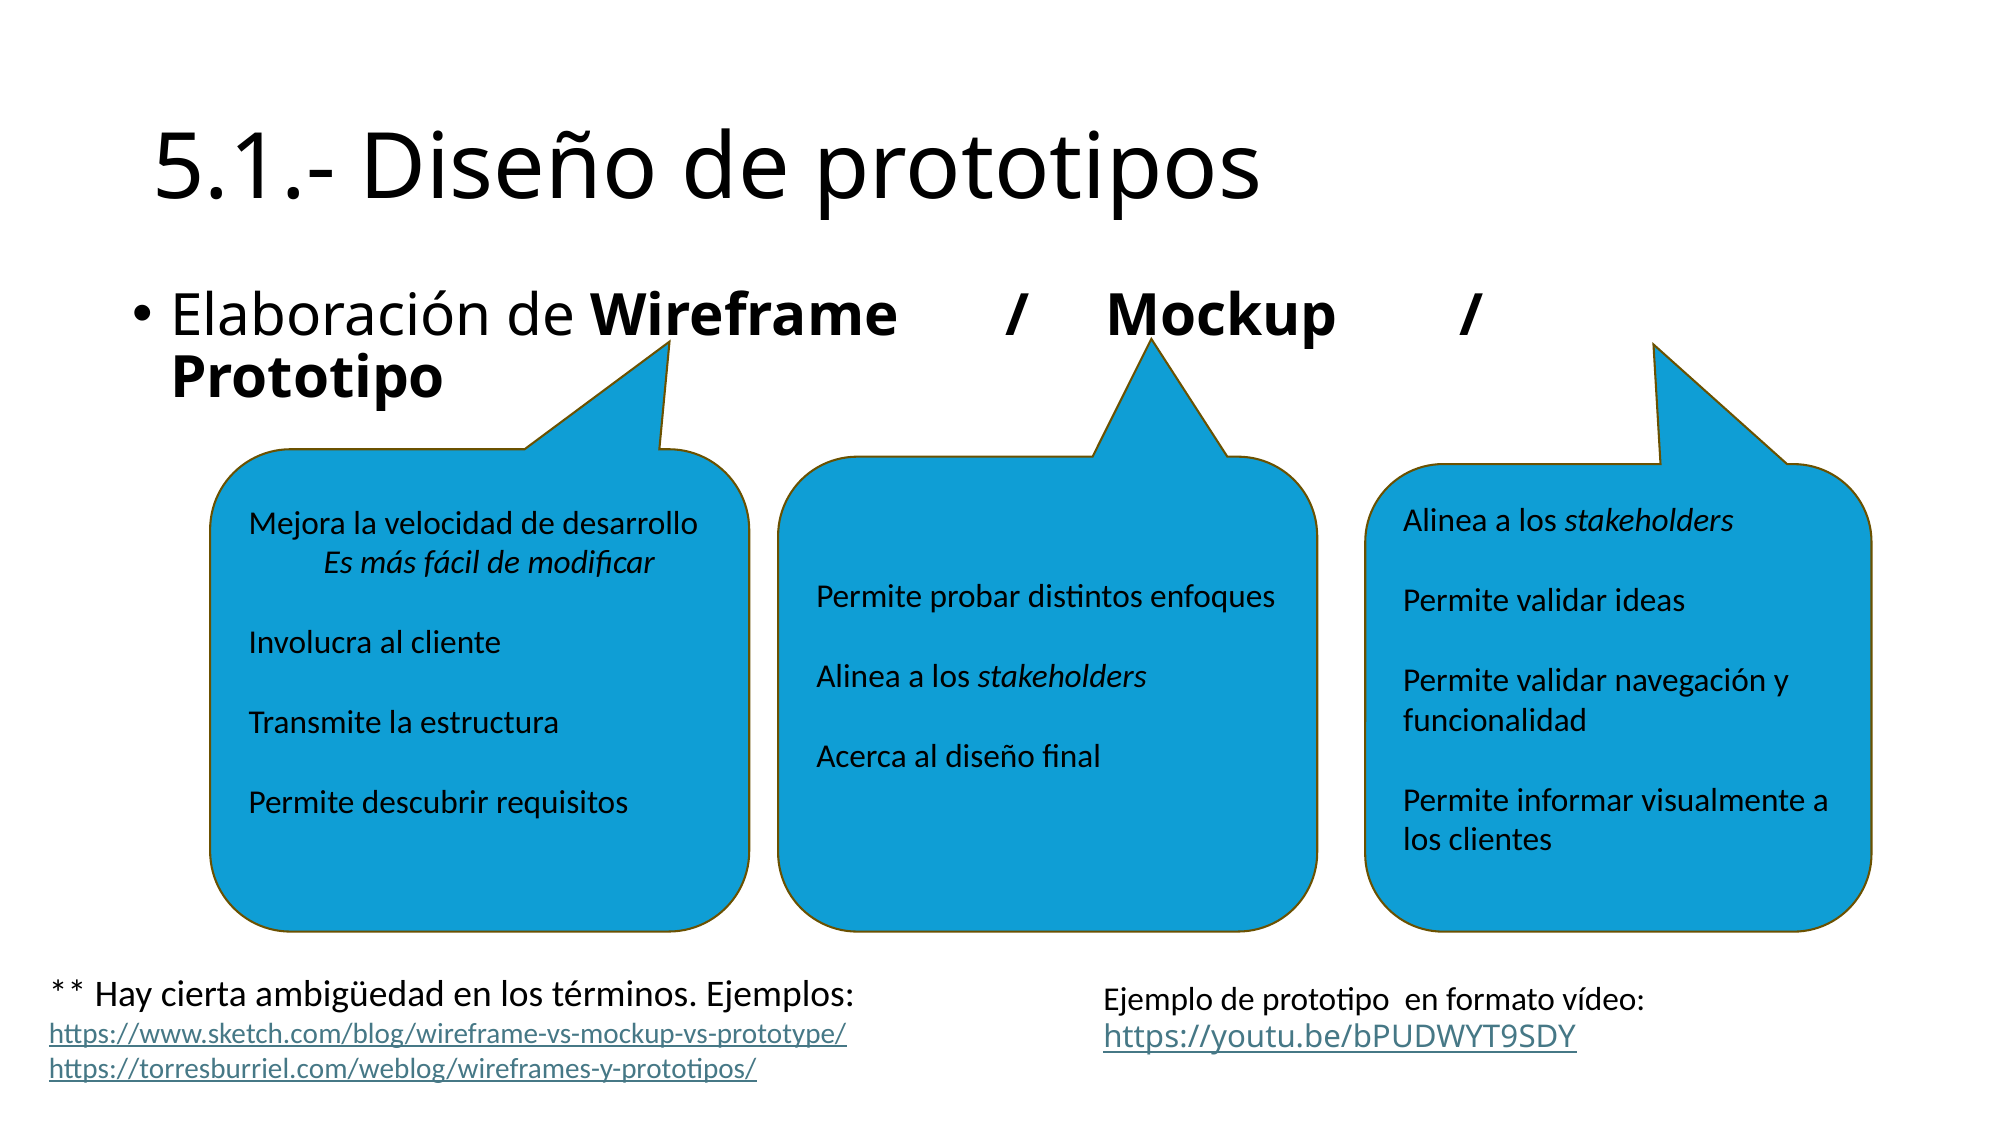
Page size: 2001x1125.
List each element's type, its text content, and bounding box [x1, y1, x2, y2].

text_box Ejemplo de prototipo en formato vídeo: https://youtu.be/bPUDWYT9SDY [1088, 961, 1812, 1075]
text_box ** Hay cierta ambigüedad en los términos. Ejemplos: https://www.sketch.com/blog/wireframe-vs-mockup-vs-prototype/ https://torresburriel.com/weblog/wireframes-y-prototipos/ [33, 961, 901, 1125]
text_box Permite probar distintos enfoques Alinea a los stakeholders Acerca al diseño final [778, 338, 1318, 932]
text_box Elaboración de Wireframe / Mockup / Prototipo [117, 277, 1843, 992]
text_box Alinea a los stakeholders Permite validar ideas Permite validar navegación y funcionalidad Permite informar visualmente a los clientes [1365, 344, 1872, 932]
title 5.1.- Diseño de prototipos [137, 59, 1863, 278]
text_box Mejora la velocidad de desarrollo Es más fácil de modificar Involucra al cliente Transmite la estructura Permite descubrir requisitos [210, 341, 750, 932]
